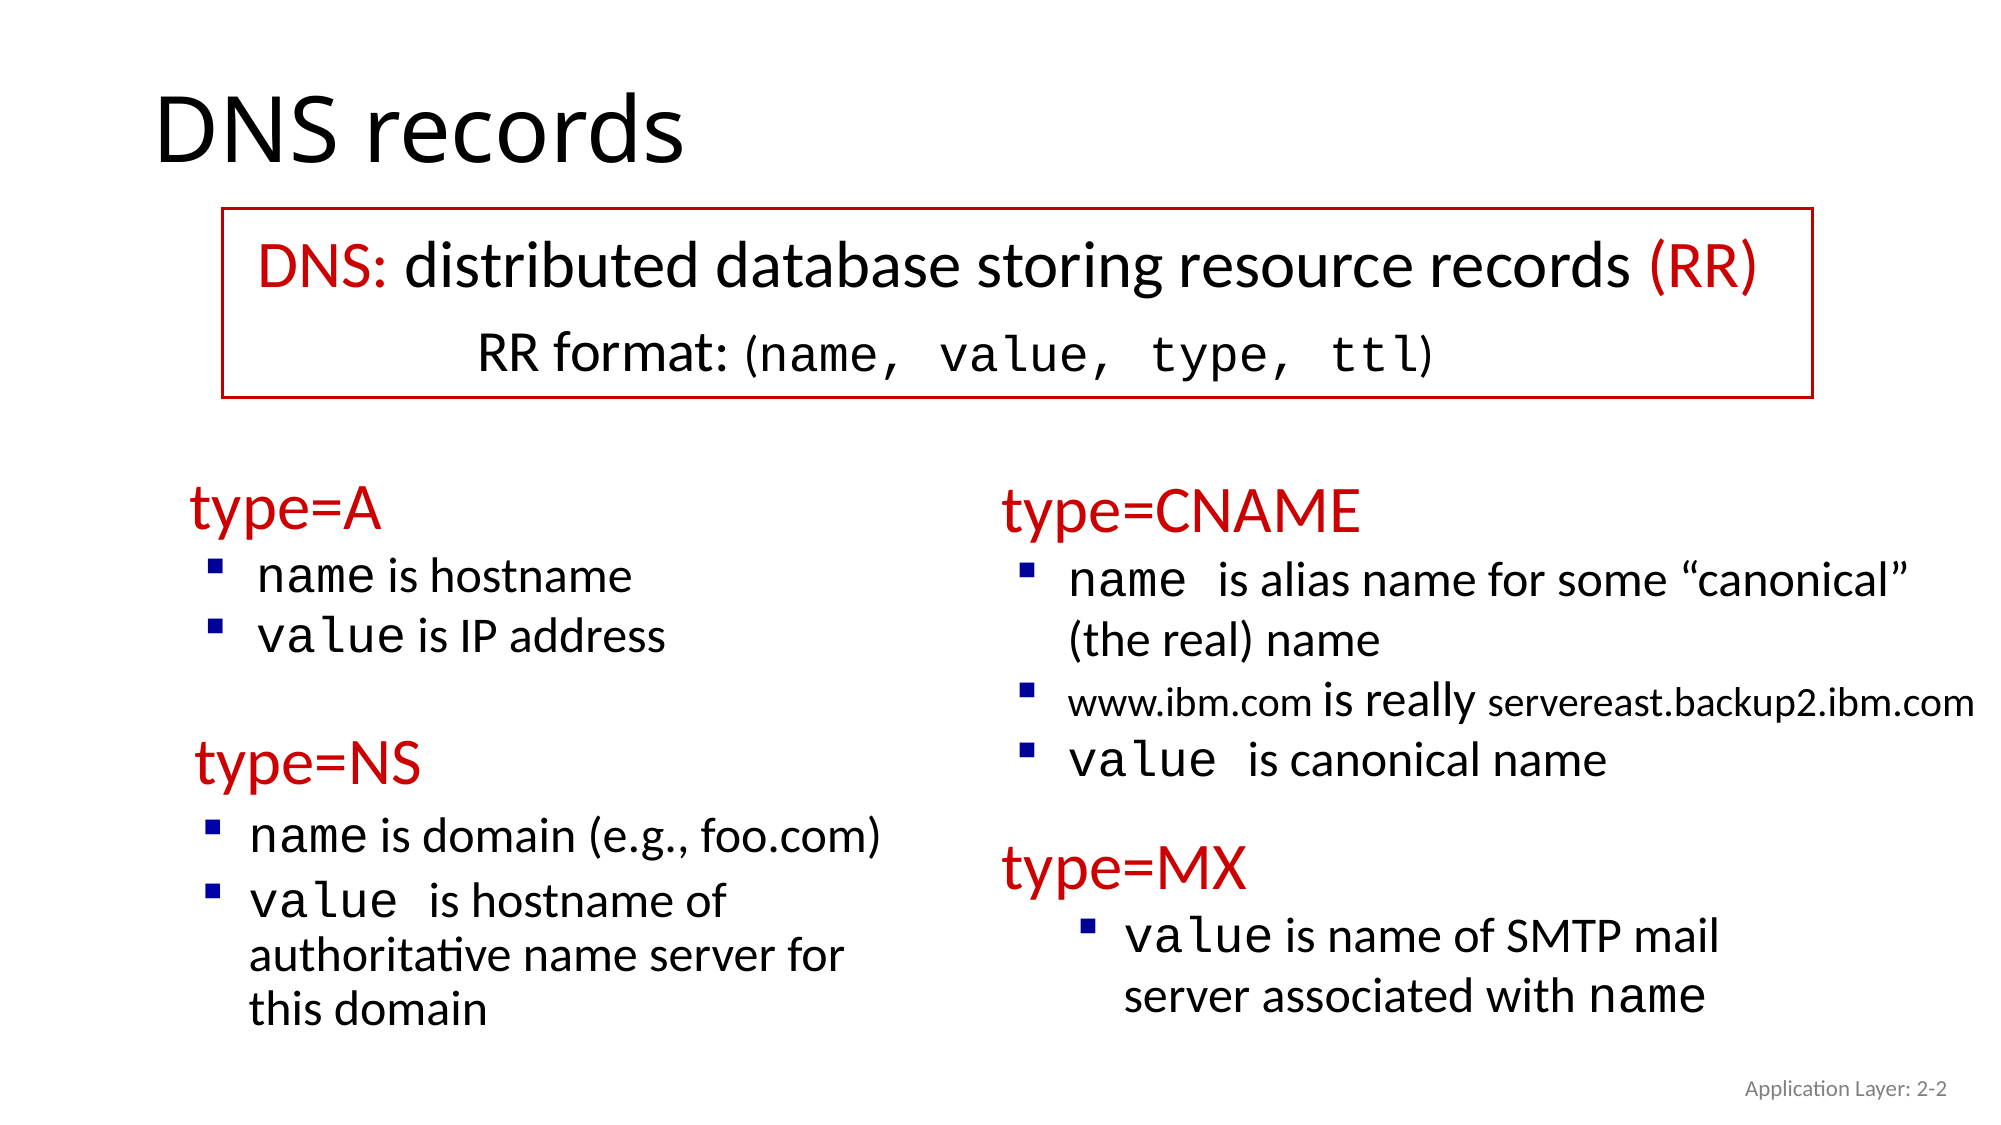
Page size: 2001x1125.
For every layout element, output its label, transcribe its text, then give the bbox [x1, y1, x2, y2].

slide_number Application Layer: 2-2 [1512, 1056, 1963, 1117]
text_box type=A name is hostname value is IP address [175, 455, 801, 670]
title DNS records [137, 59, 1863, 207]
text_box [222, 207, 1813, 399]
text_box type=NS name is domain (e.g., foo.com) value is hostname of authoritative name server for this domain [177, 719, 924, 1033]
text_box type=CNAME name is alias name for some “canonical” (the real) name www.ibm.com is really servereast.backup2.ibm.com value is canonical name [986, 458, 2000, 816]
text_box type=MX value is name of SMTP mail server associated with name [986, 815, 1855, 1030]
